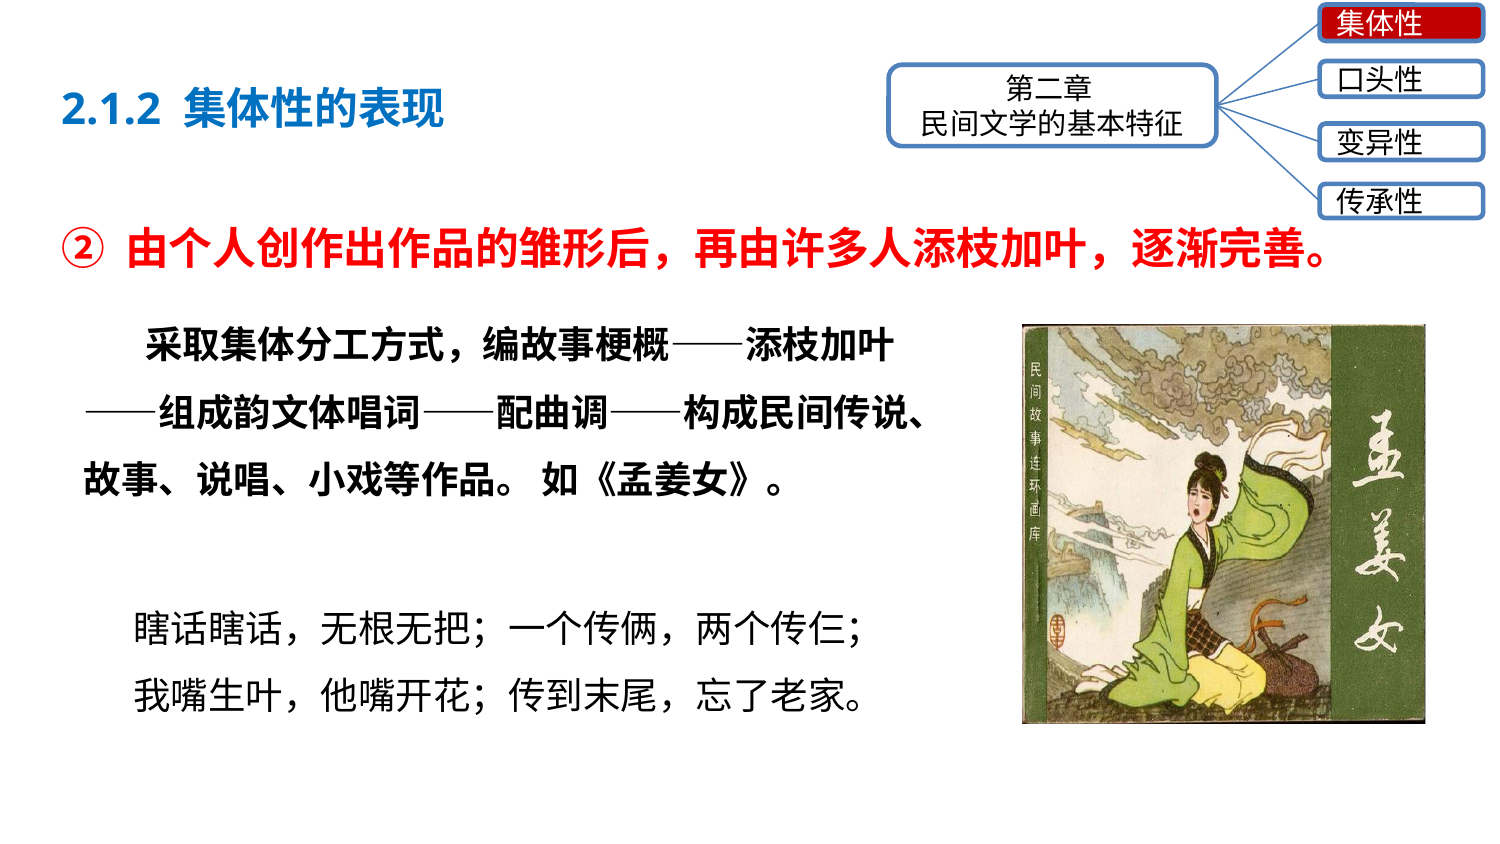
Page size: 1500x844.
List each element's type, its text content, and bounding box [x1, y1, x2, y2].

text_box 采取集体分工方式，编故事梗概——添枝加叶——组成韵文体唱词——配曲调——构成民间传说、故事、说唱、小戏等作品。 如《孟姜女》。 [72, 280, 958, 507]
text_box ② 由个人创作出作品的雏形后，再由许多人添枝加叶，逐渐完善。 [49, 189, 1426, 280]
picture [1021, 324, 1426, 725]
text_box 2.1.2 集体性的表现 [49, 75, 458, 139]
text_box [888, 4, 1484, 219]
text_box 瞎话瞎话，无根无把；一个传俩，两个传仨； 我嘴生叶，他嘴开花；传到末尾，忘了老家。 [121, 576, 864, 723]
